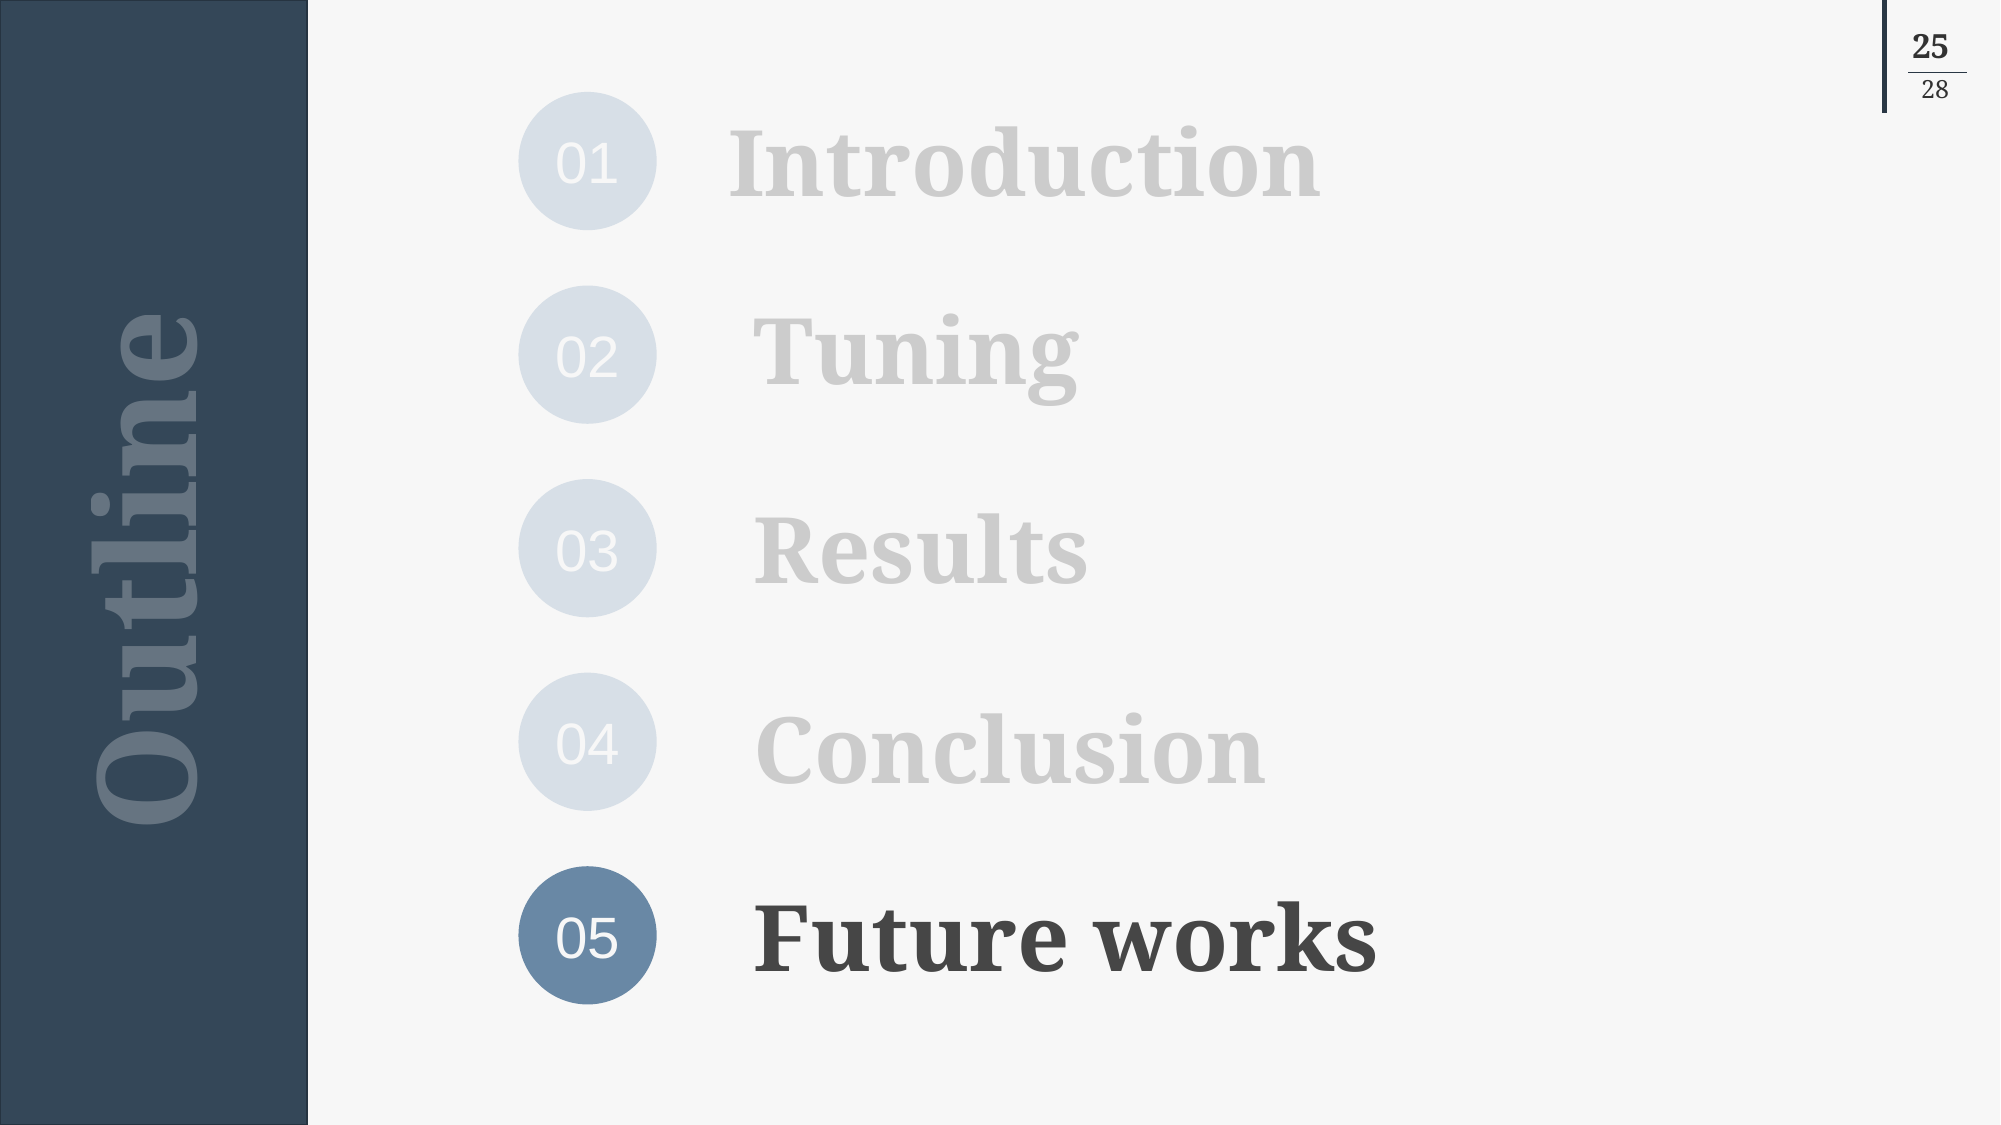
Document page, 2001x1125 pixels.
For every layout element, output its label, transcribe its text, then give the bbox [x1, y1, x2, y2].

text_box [501, 91, 674, 231]
text_box [0, 0, 308, 1125]
text_box Tuning [738, 285, 1395, 411]
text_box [501, 479, 674, 618]
text_box Introduction [713, 97, 1370, 223]
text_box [501, 672, 674, 811]
text_box Outline [52, 92, 232, 1050]
text_box Results [738, 485, 1395, 610]
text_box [501, 866, 674, 1005]
text_box Conclusion [738, 684, 1395, 810]
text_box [501, 285, 674, 424]
text_box Future works [738, 872, 1395, 1107]
